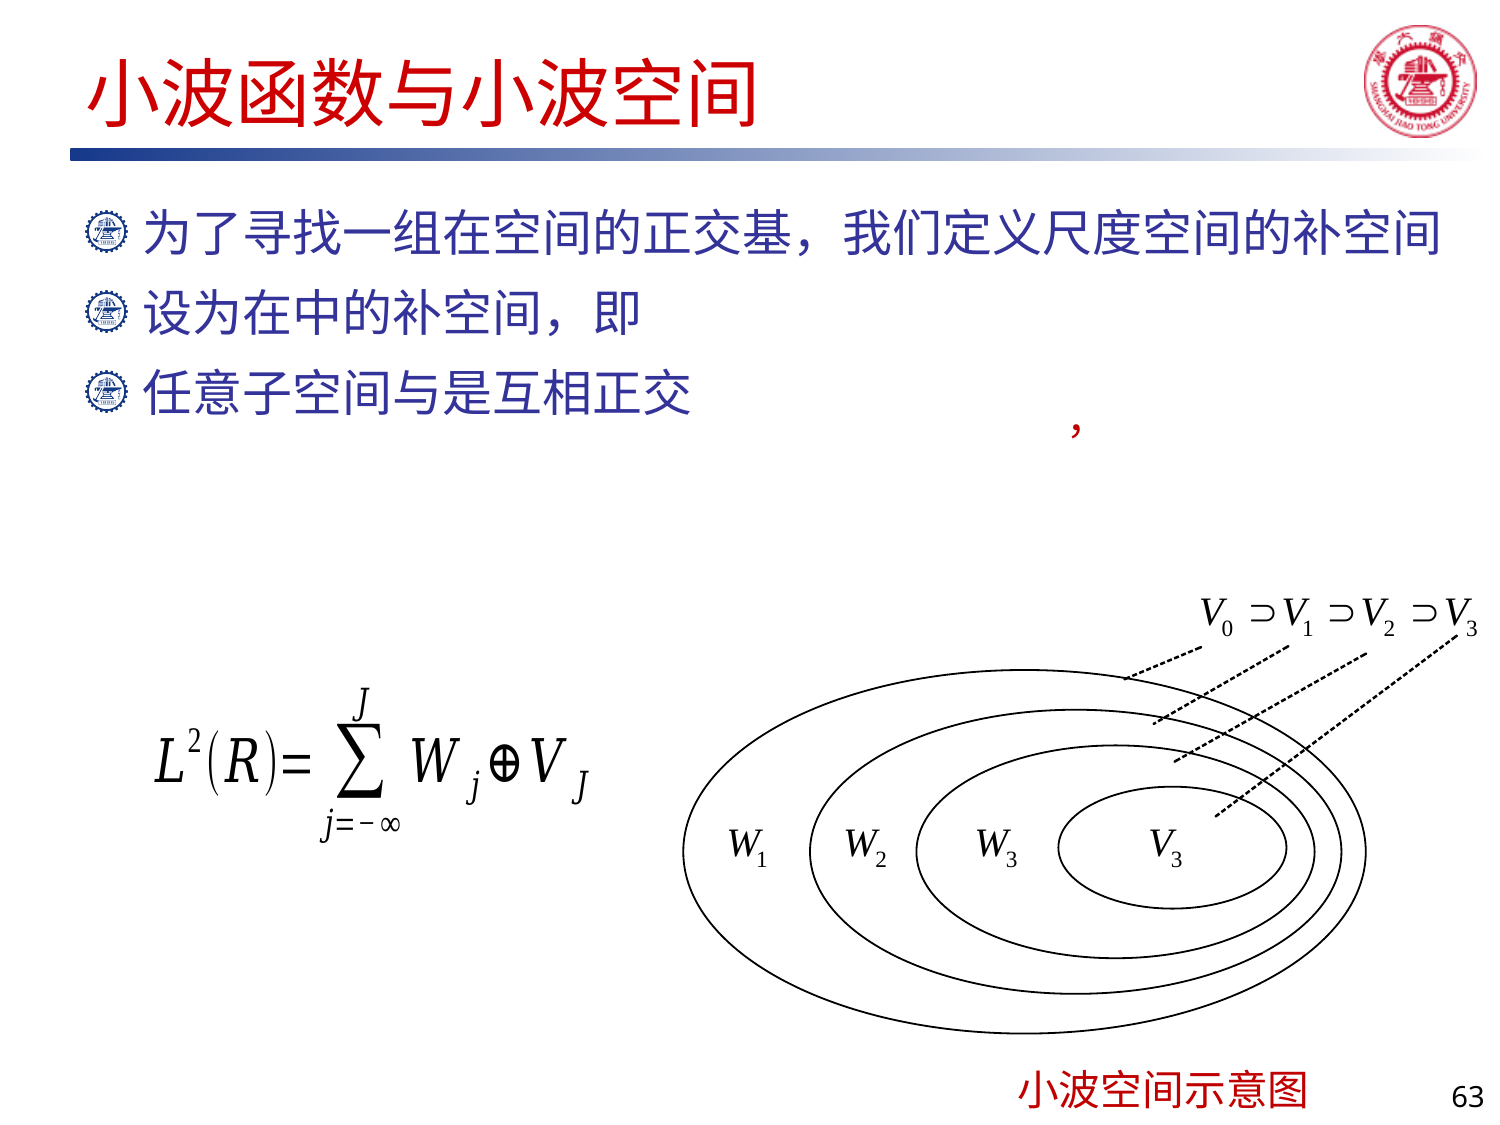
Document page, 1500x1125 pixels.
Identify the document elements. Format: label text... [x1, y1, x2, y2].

picture [85, 370, 128, 413]
text_box 小波空间示意图 [1002, 1056, 1325, 1122]
title 小波函数与小波空间 [70, 31, 1164, 144]
slide_number 63 [1370, 1070, 1500, 1125]
picture [85, 290, 128, 333]
picture [1364, 25, 1477, 138]
picture [85, 210, 128, 253]
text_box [678, 583, 1483, 1037]
